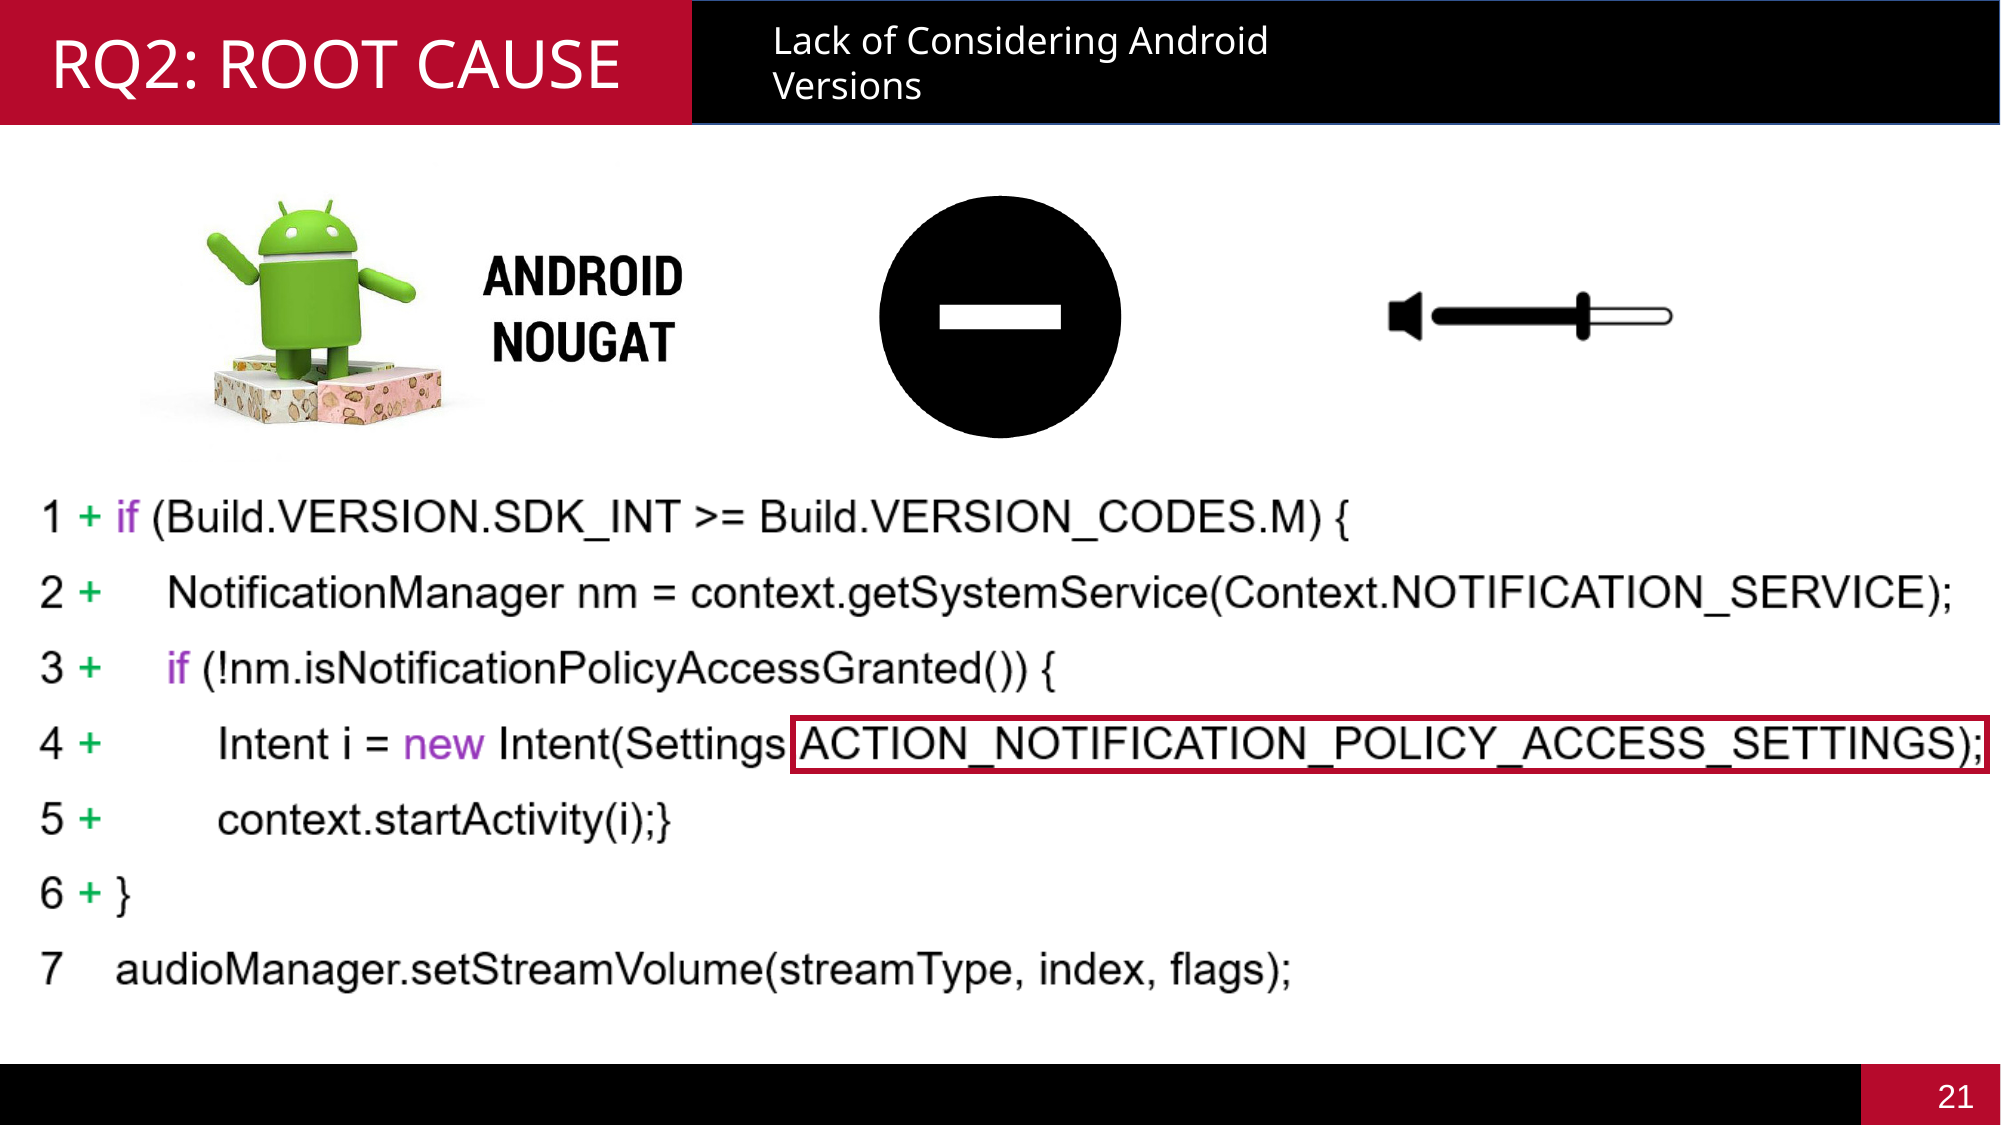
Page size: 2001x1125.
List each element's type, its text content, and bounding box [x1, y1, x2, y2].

text_box RQ2: ROOT CAUSE [0, 0, 692, 125]
picture [1374, 160, 1688, 473]
text_box Lack of Considering Android Versions [757, 0, 1433, 125]
text_box [692, 0, 757, 125]
picture [0, 494, 2000, 998]
picture [855, 171, 1145, 462]
slide_number 20 [1912, 1056, 2000, 1125]
text_box [1433, 0, 2000, 125]
picture [139, 156, 750, 462]
